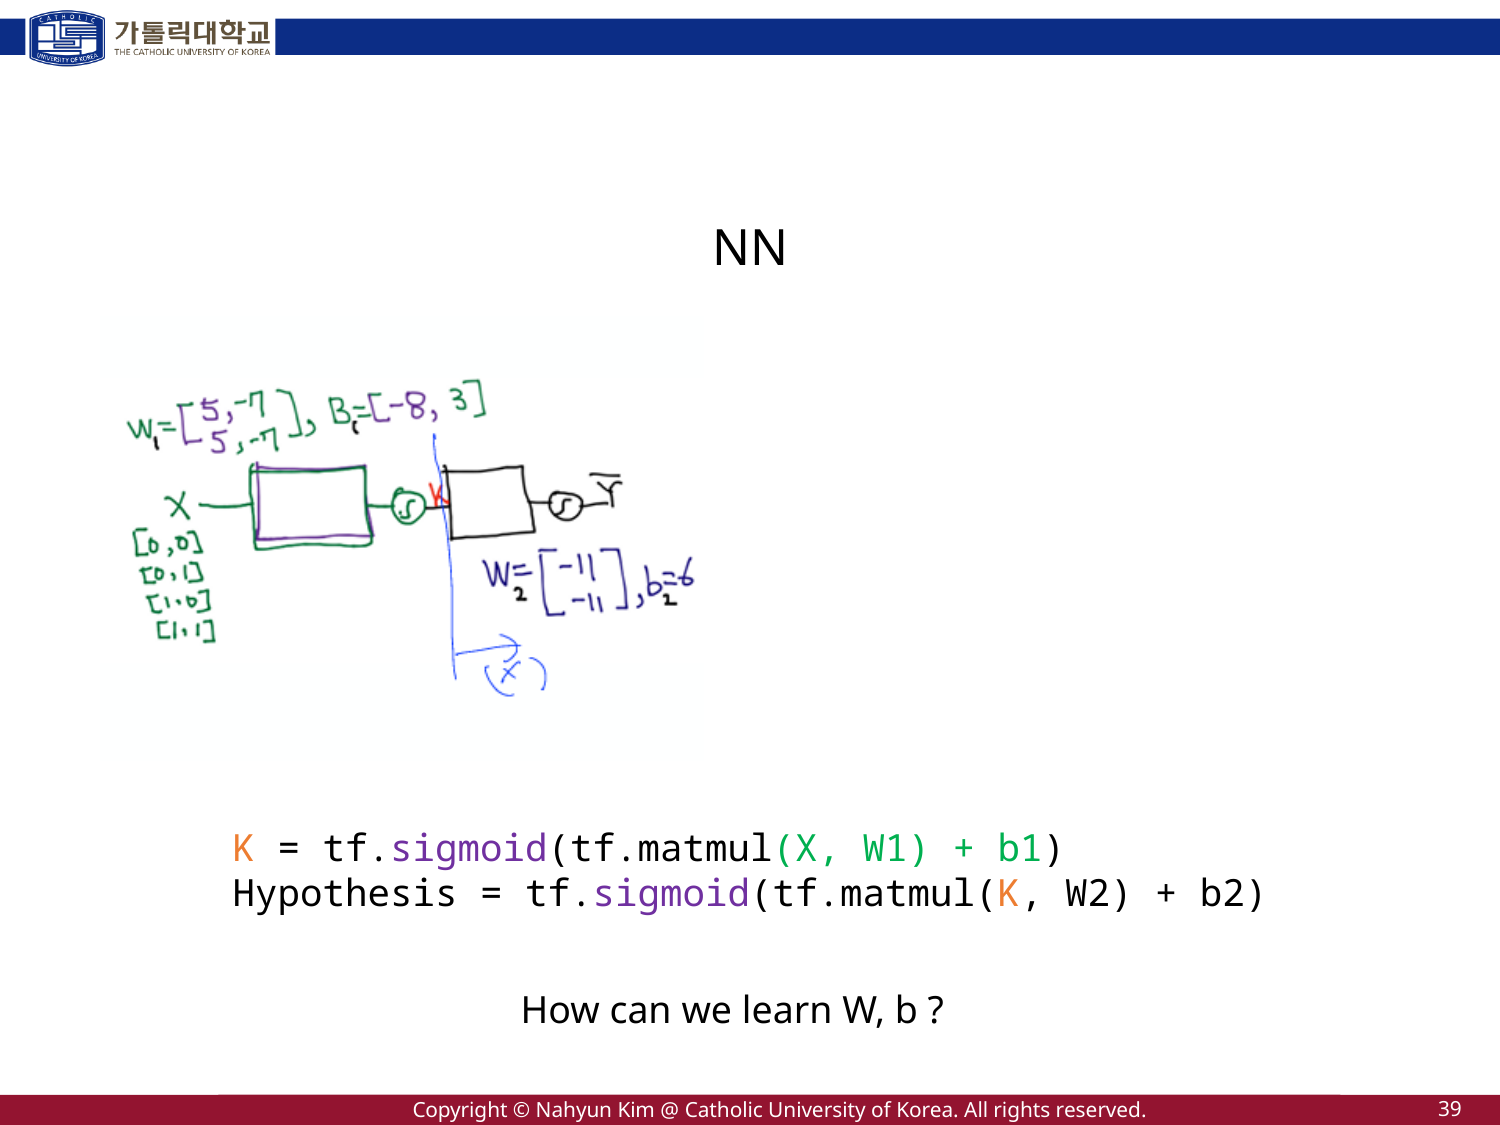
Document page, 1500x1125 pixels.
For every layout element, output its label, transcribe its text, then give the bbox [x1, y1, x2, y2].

slide_number 39 [1423, 1094, 1483, 1125]
text_box K = tf.sigmoid(tf.matmul(X, W1) + b1) Hypothesis = tf.sigmoid(tf.matmul(K, W2) + b2) [217, 816, 1283, 922]
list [100, 316, 704, 761]
title NN [76, 208, 1424, 291]
text_box How can we learn W, b ? [505, 978, 960, 1038]
